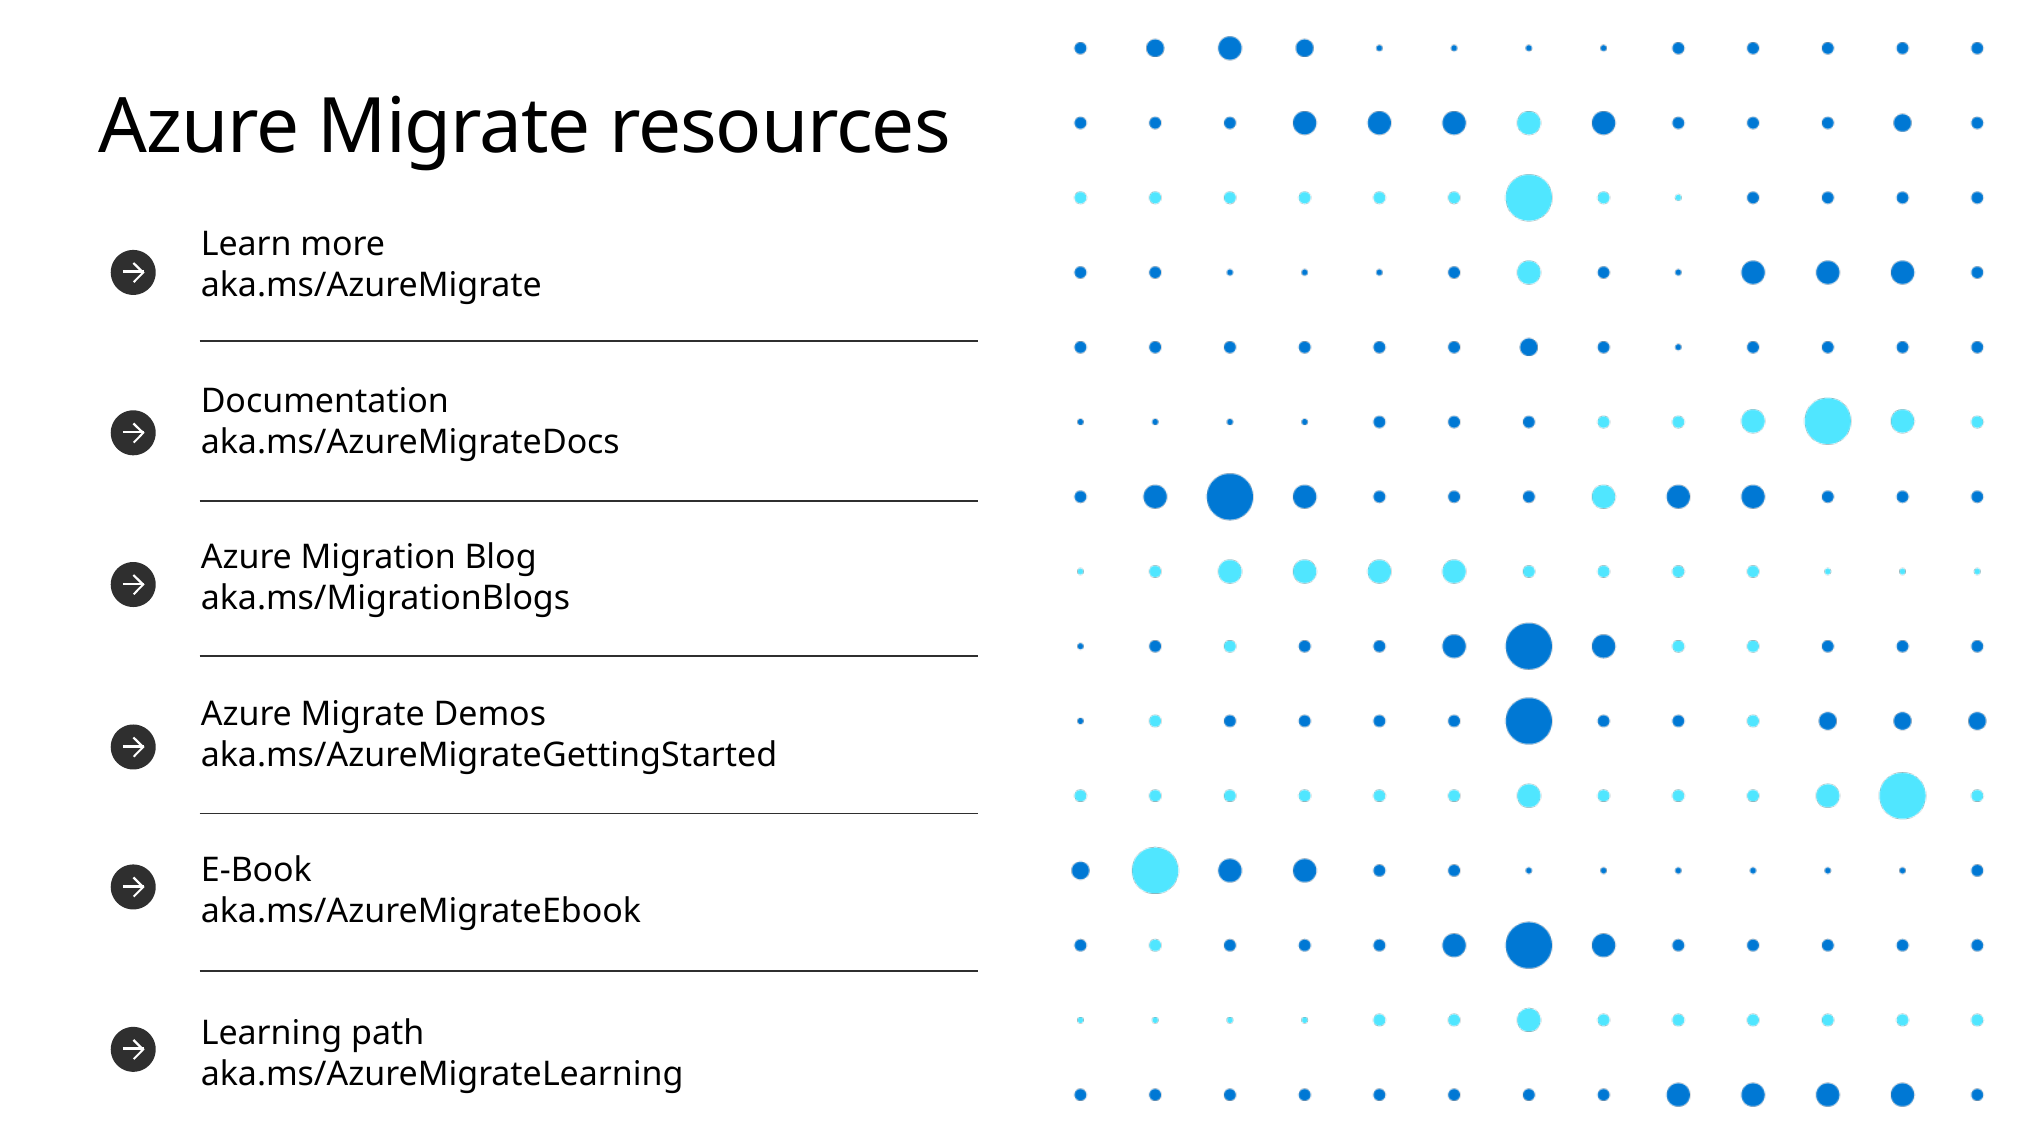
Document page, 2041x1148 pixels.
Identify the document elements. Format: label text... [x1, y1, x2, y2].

text_box [110, 410, 156, 456]
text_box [122, 739, 144, 755]
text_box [122, 264, 144, 280]
text_box [110, 562, 156, 608]
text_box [122, 425, 144, 441]
text_box Learn more aka.ms/AzureMigrate​ Documentation aka.ms/AzureMigrateDocs​ Azure Migration Blog aka.ms/MigrationBlogs Azure Migrate Demos aka.ms/AzureMigrateGettingStarted E-Book aka.ms/AzureMigrateEbook Learning path aka.ms/AzureMigrateLearning [200, 214, 1022, 1100]
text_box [122, 1041, 144, 1057]
text_box [110, 724, 156, 770]
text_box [122, 879, 144, 895]
text_box [110, 1026, 156, 1072]
text_box [110, 864, 156, 910]
picture [1022, 0, 2041, 1148]
text_box [110, 249, 156, 295]
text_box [122, 576, 144, 592]
title Azure Migrate resources [98, 76, 1022, 170]
